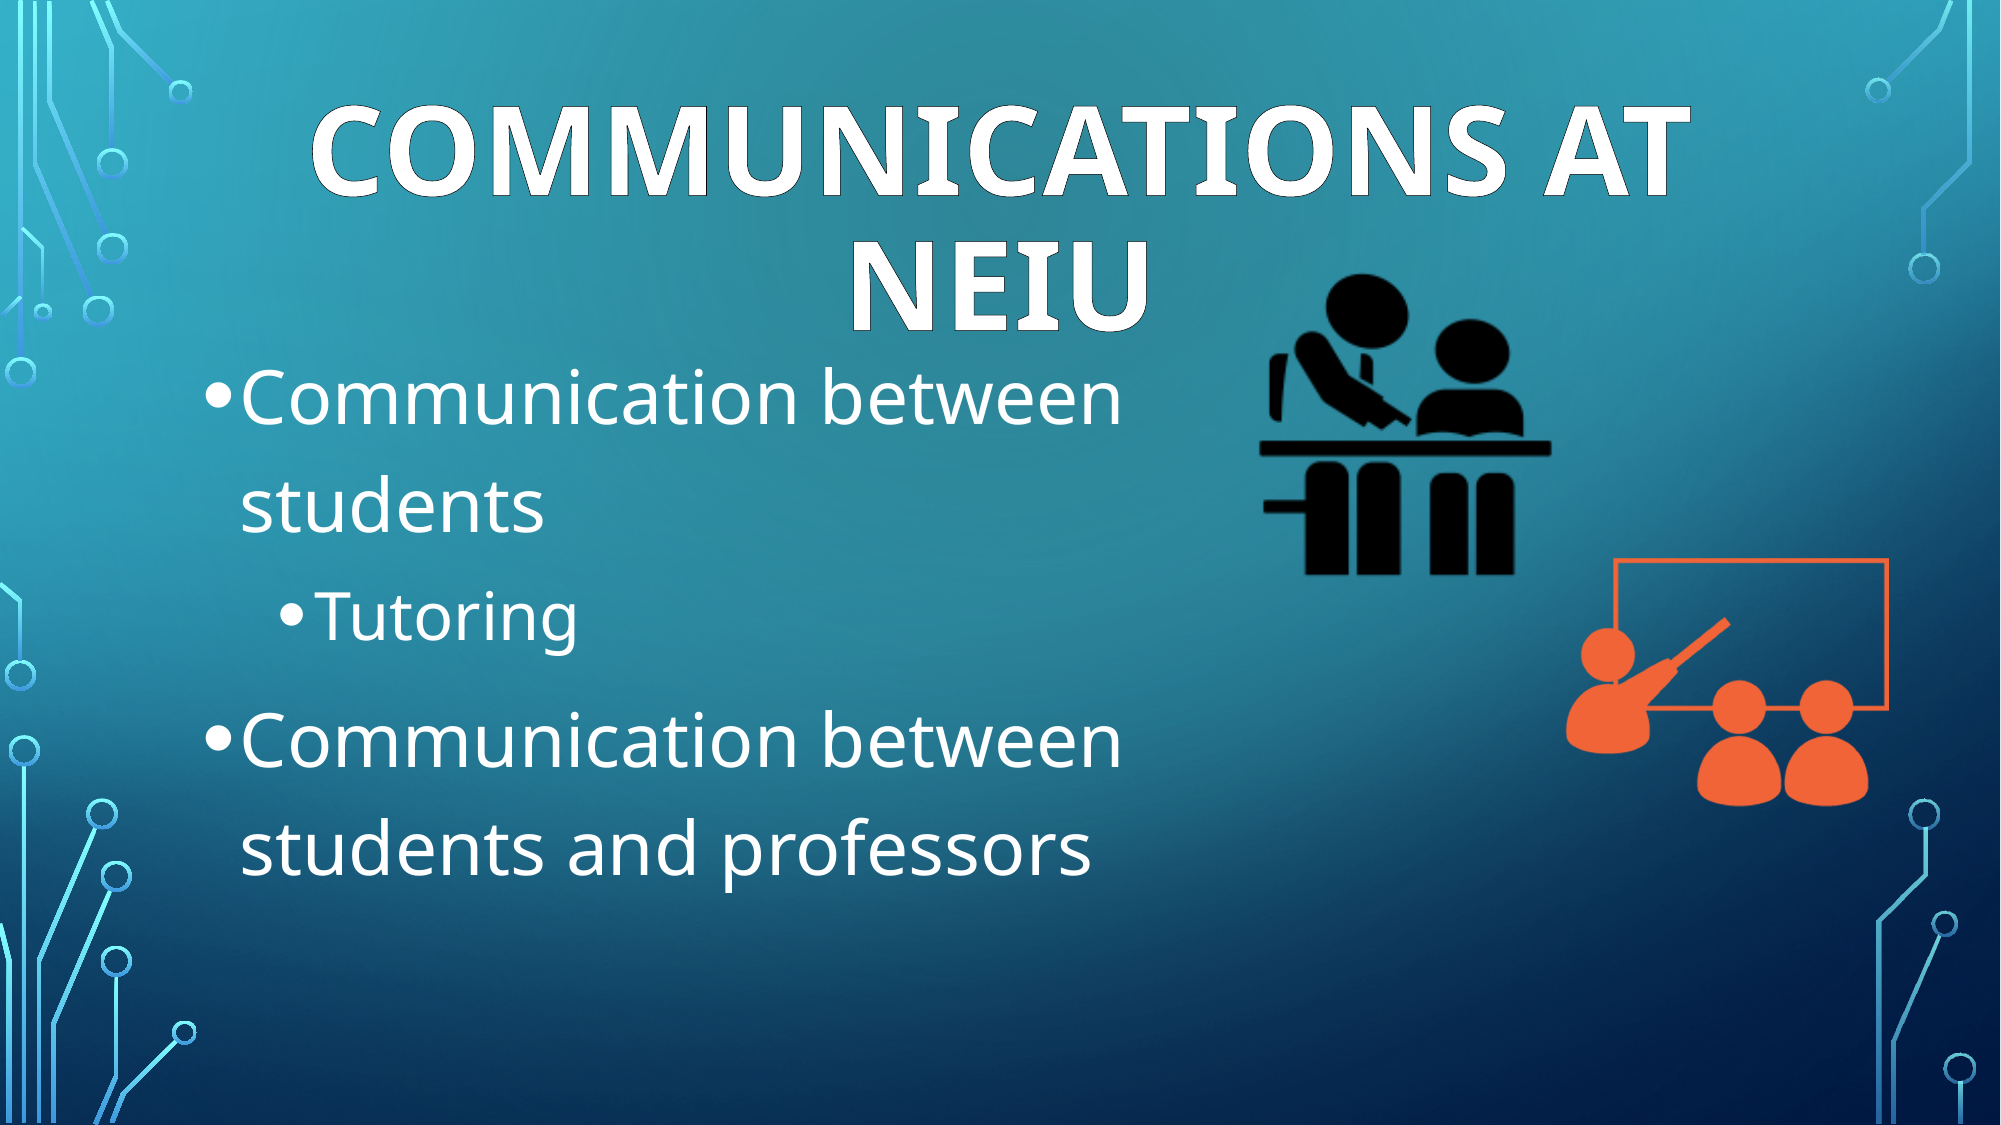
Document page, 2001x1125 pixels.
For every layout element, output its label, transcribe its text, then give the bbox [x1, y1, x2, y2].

title Communications at NEIU [187, 101, 1813, 344]
list Communication between students Tutoring Communication between students and professors [187, 323, 1288, 947]
picture [1203, 222, 1937, 874]
